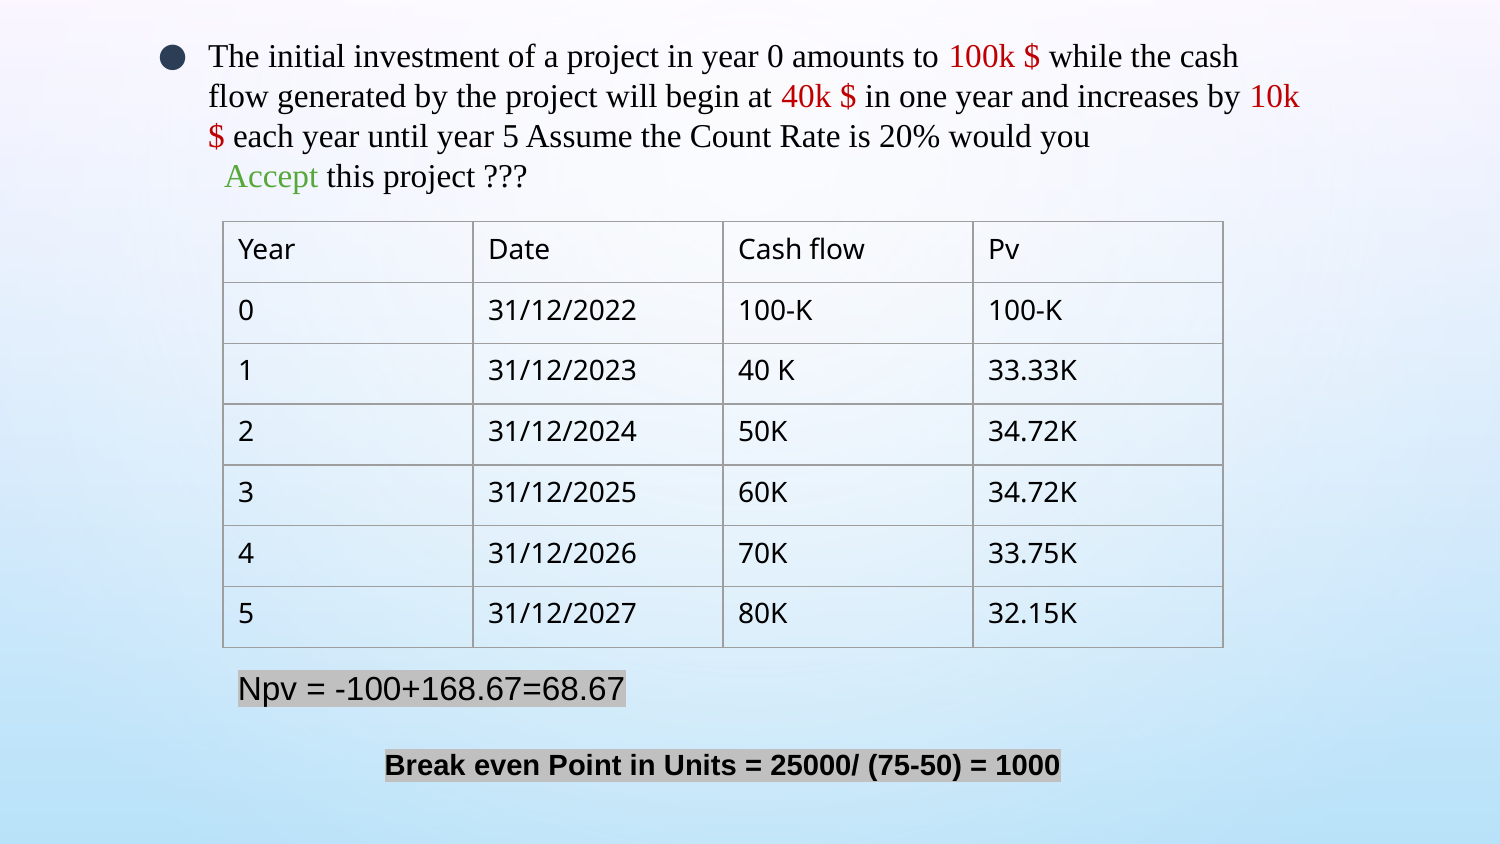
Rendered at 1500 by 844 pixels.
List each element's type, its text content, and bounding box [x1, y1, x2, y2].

text_box Npv = -100+168.67=68.67 [223, 659, 800, 714]
text_box Break even Point in Units = 25000/ (75-50) = 1000 [369, 738, 1077, 824]
table_cell 1 [224, 344, 472, 403]
table_cell 31/12/2022 [474, 283, 722, 343]
table_cell 80K [724, 587, 972, 647]
table_cell 3 [224, 466, 472, 525]
table_cell 32.15K [974, 587, 1222, 647]
table_cell 33.33K [974, 344, 1222, 403]
table_cell 31/12/2024 [474, 405, 722, 464]
table_cell 4 [224, 526, 472, 586]
table_cell 40 K [724, 344, 972, 403]
subtitle Operational feasibility [0, 20, 1500, 837]
table_cell 34.72K [974, 466, 1222, 525]
list The initial investment of a project in year 0 amounts to 100k $ while the cash flow generated by the project will begin at 40k $ in one year and increases by 10k $ each year until year 5 Assume the Count Rate is 20% would you Accept this project ??? [118, 19, 1323, 790]
table_cell 31/12/2027 [474, 587, 722, 647]
table_cell 50K [724, 405, 972, 464]
table_cell 100-K [724, 283, 972, 343]
table_header Date [474, 222, 722, 282]
table_cell 100-K [974, 283, 1222, 343]
table_cell 31/12/2023 [474, 344, 722, 403]
table_cell 33.75K [974, 526, 1222, 586]
table_cell 31/12/2026 [474, 526, 722, 586]
table_cell 34.72K [974, 405, 1222, 464]
table_header Year [224, 222, 472, 282]
table_cell 60K [724, 466, 972, 525]
table_cell 70K [724, 526, 972, 586]
table_header Cash flow [724, 222, 972, 282]
table_cell 31/12/2025 [474, 466, 722, 525]
table_cell 5 [224, 587, 472, 647]
table_header Pv [974, 222, 1222, 282]
table_cell 0 [224, 283, 472, 343]
table_cell 2 [224, 405, 472, 464]
